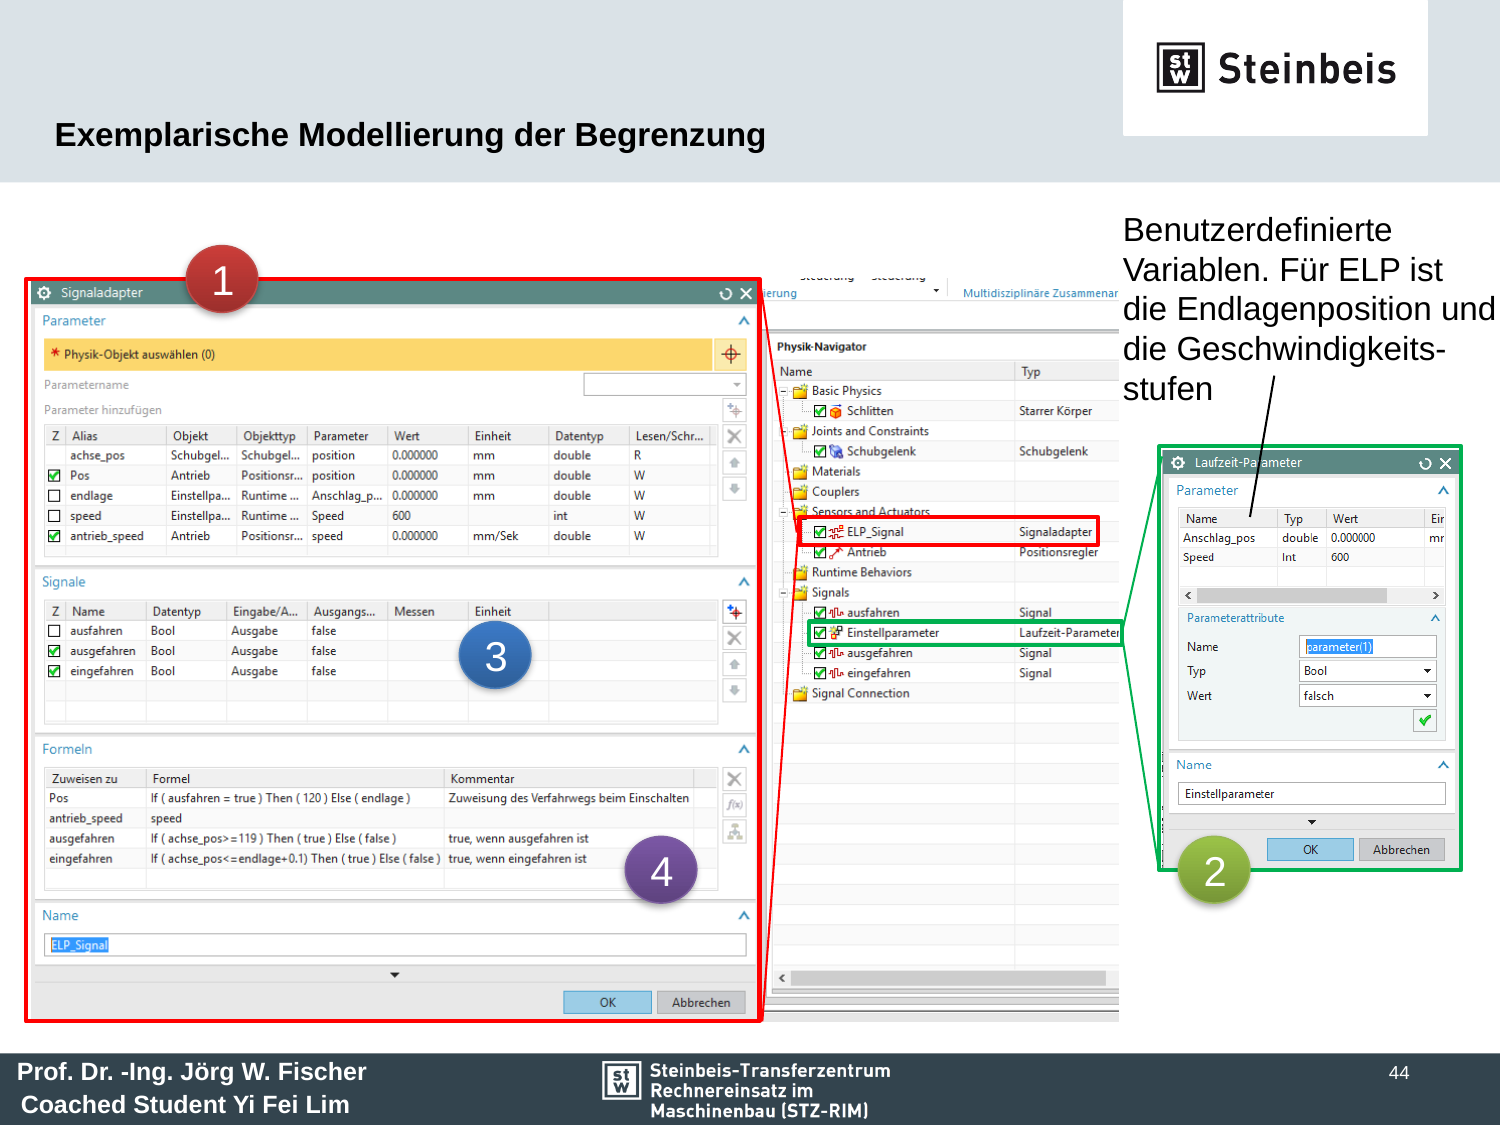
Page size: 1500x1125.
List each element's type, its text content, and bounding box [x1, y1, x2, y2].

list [31, 278, 758, 1022]
text_box Benutzerdefinierte Variablen. Für ELP ist die Endlagenposition und die Geschwindigkeits- stufen [1108, 200, 1500, 415]
title Exemplarische Modellierung der Begrenzung [39, 66, 951, 162]
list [797, 278, 1120, 1022]
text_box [762, 532, 799, 1022]
text_box [1279, 444, 1463, 450]
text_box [1121, 633, 1160, 872]
slide_number 44 [1074, 1053, 1426, 1125]
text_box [1249, 375, 1275, 518]
picture [1161, 450, 1462, 871]
picture [592, 1057, 908, 1121]
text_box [1121, 456, 1163, 634]
picture [1108, 0, 1444, 143]
text_box 1 [185, 244, 259, 277]
text_box 2 [1179, 879, 1250, 904]
text_box [1157, 444, 1244, 452]
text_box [759, 278, 797, 533]
text_box [24, 277, 32, 1023]
